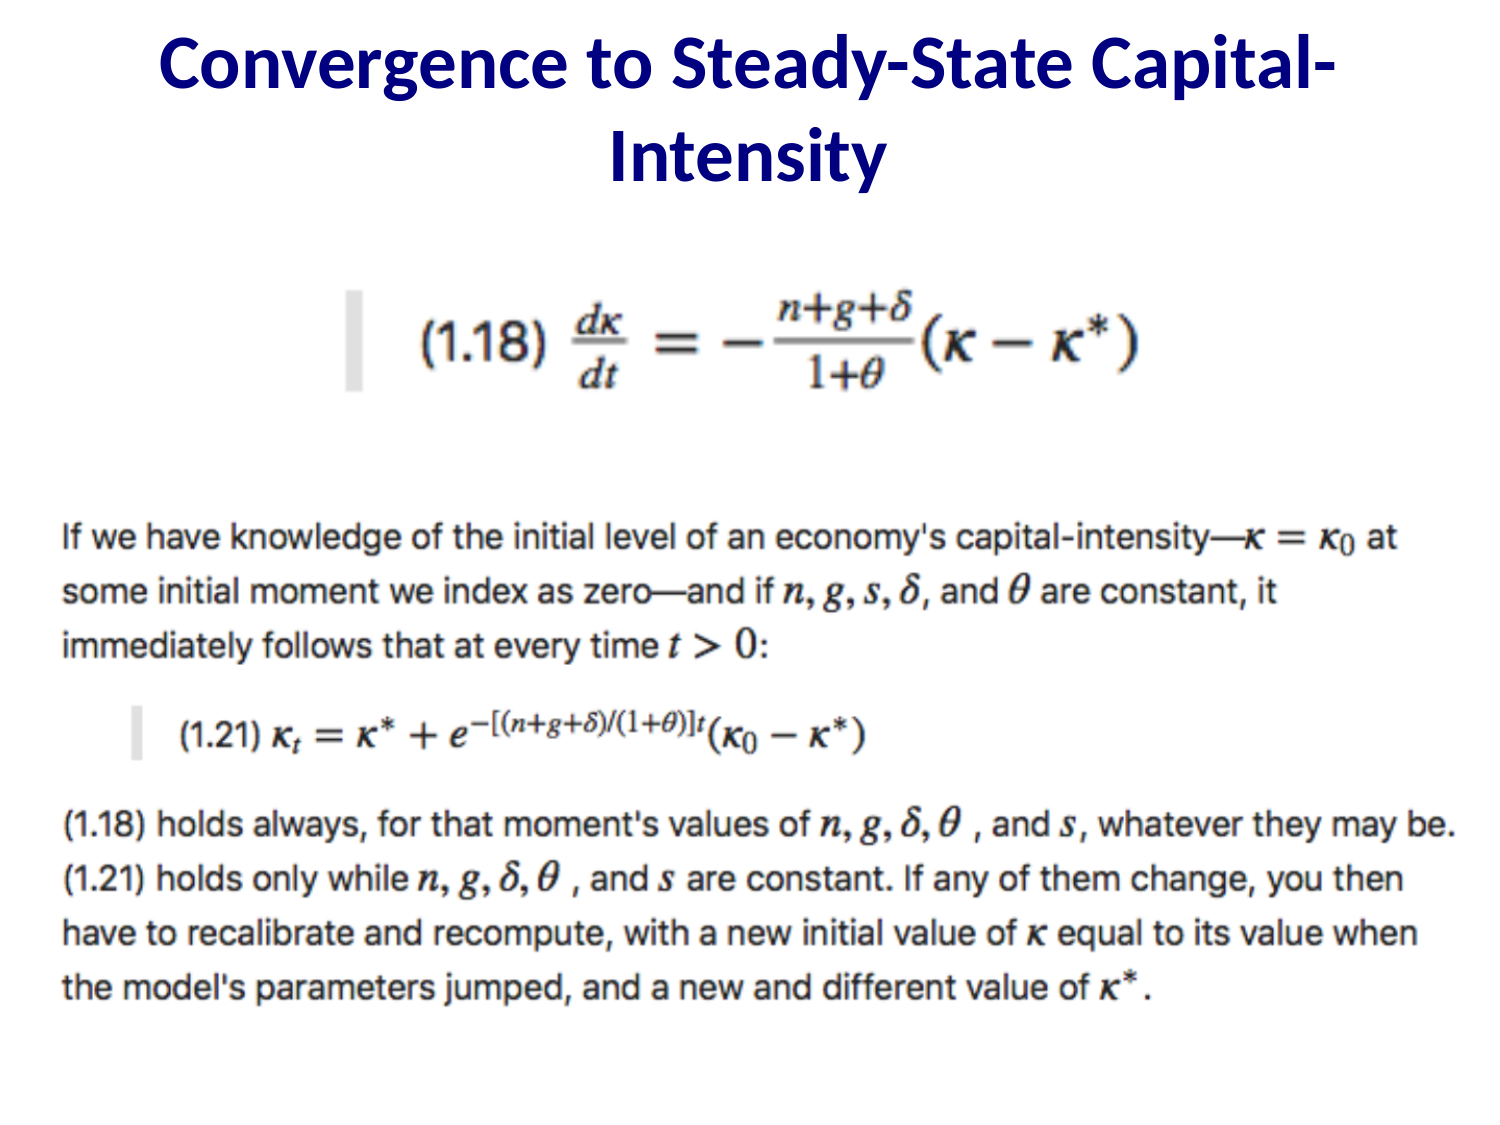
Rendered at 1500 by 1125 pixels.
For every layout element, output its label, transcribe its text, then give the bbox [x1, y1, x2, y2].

title Convergence to Steady-State Capital-Intensity [44, 0, 1453, 209]
picture [45, 258, 1467, 1026]
